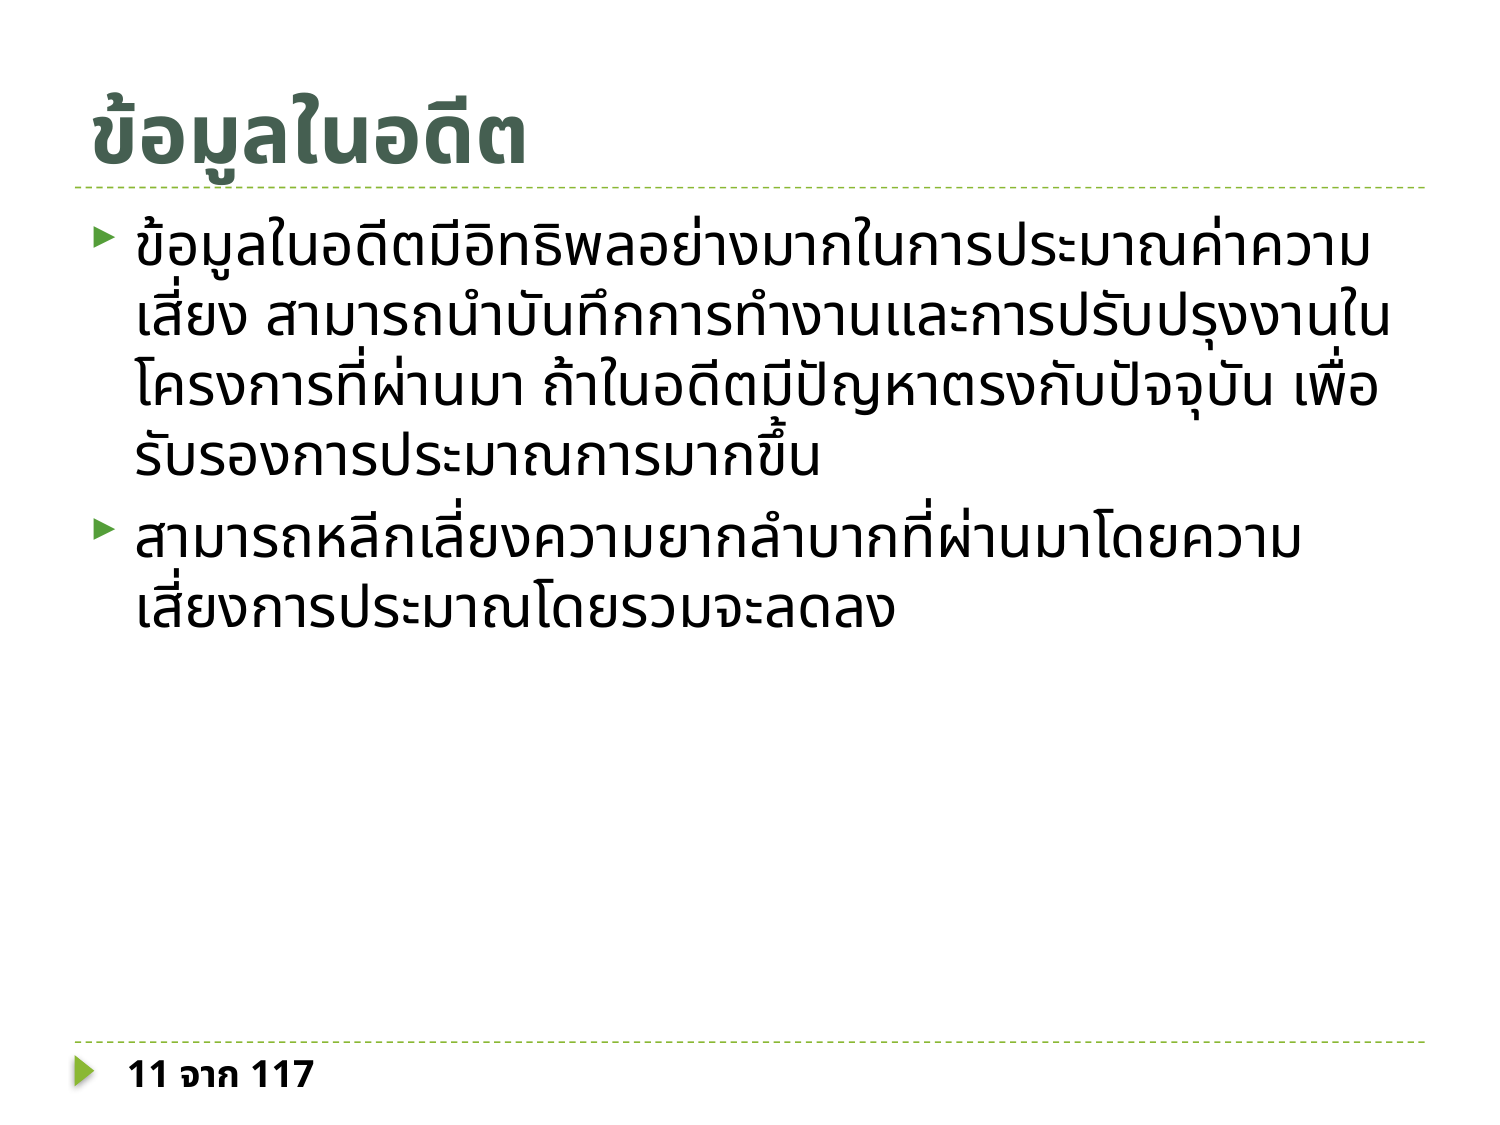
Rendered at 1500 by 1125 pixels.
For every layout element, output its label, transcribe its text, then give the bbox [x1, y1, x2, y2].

slide_number 11 จาก 117 [112, 1042, 438, 1103]
list ข้อมูลในอดีตมีอิทธิพลอย่างมากในการประมาณค่าความเสี่ยง สามารถนำบันทึกการทำงานและการปรับปรุงงานในโครงการที่ผ่านมา ถ้าในอดีตมีปัญหาตรงกับปัจจุบัน เพื่อรับรองการประมาณการมากขึ้น สามารถหลีกเลี่ยงความยากลำบากที่ผ่านมาโดยความเสี่ยงการประมาณโดยรวมจะลดลง [75, 200, 1425, 1010]
title ข้อมูลในอดีต [75, 24, 1425, 188]
